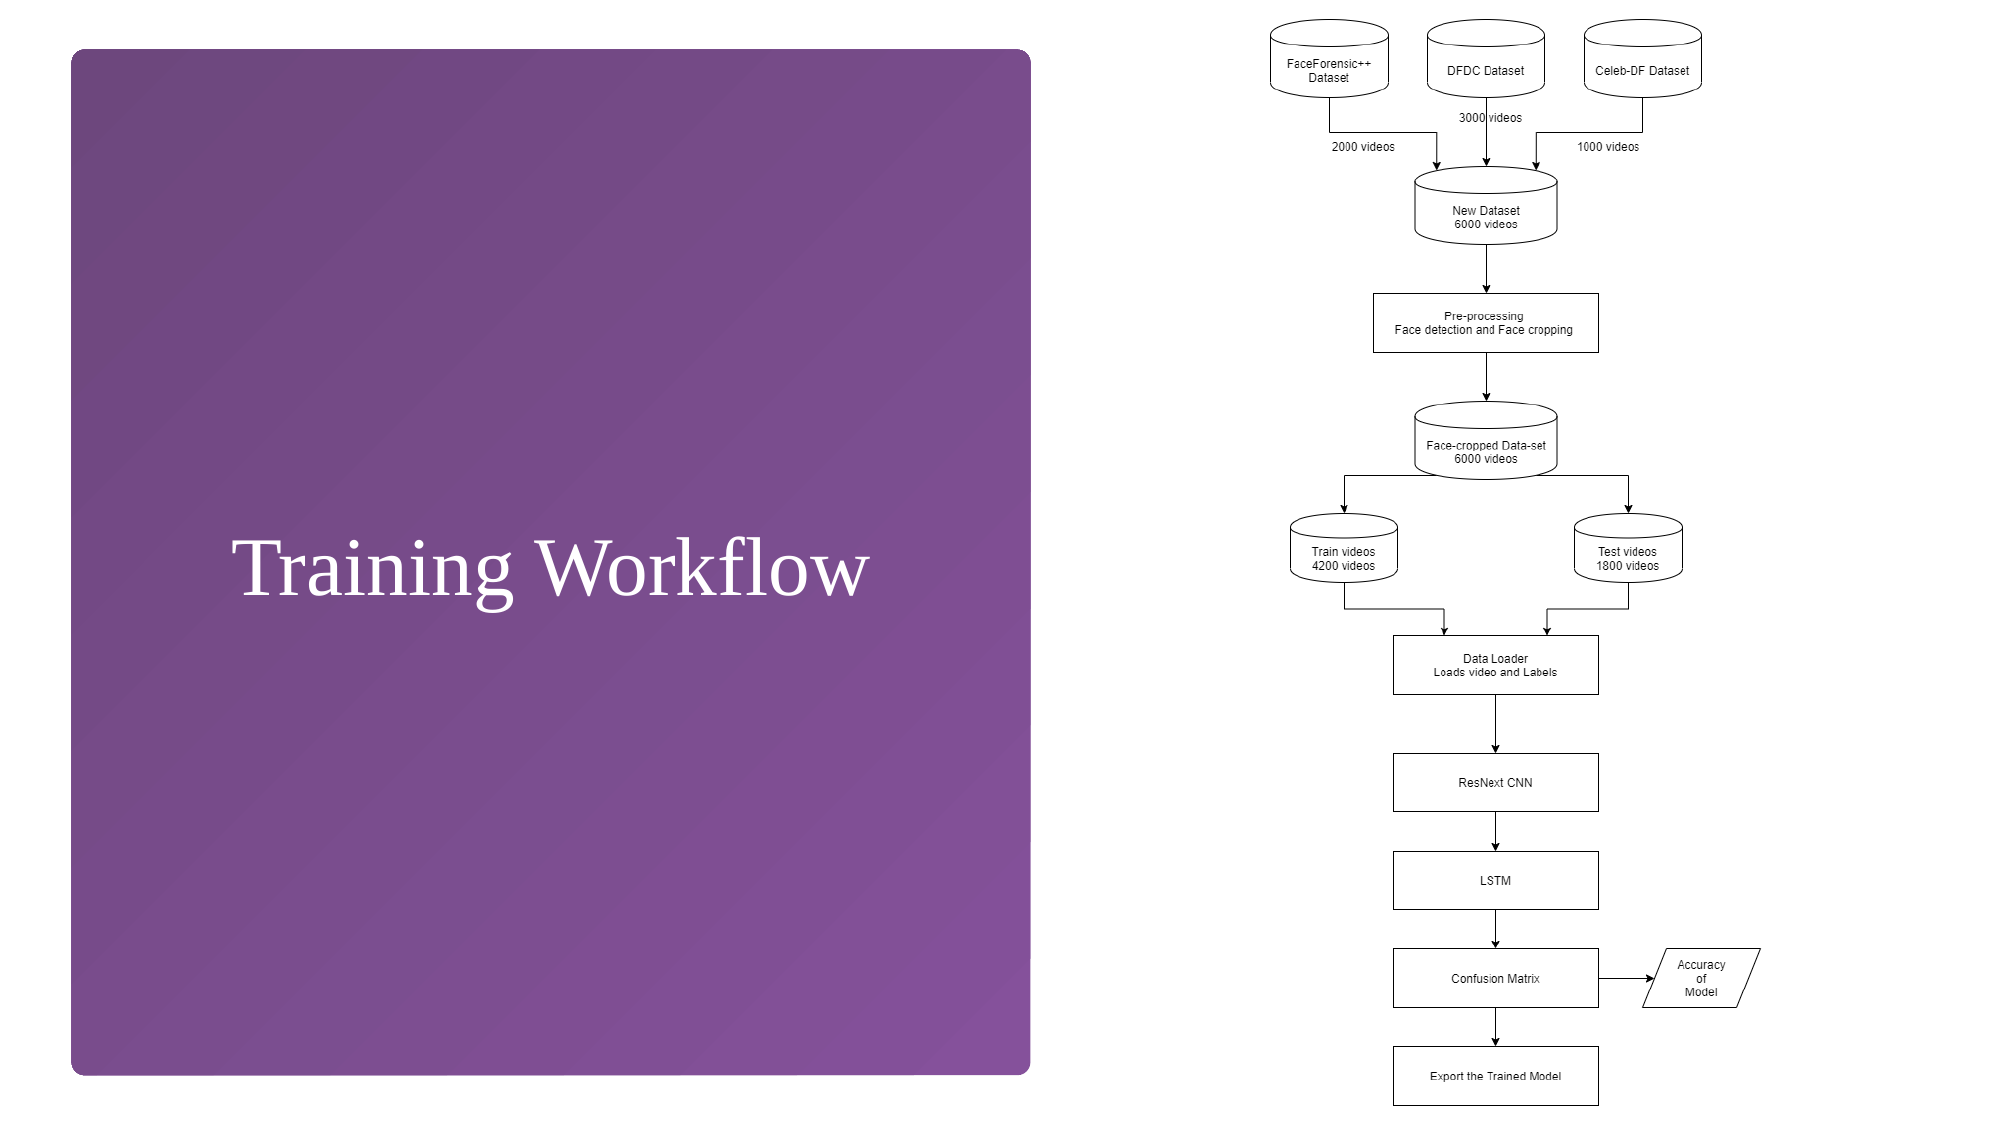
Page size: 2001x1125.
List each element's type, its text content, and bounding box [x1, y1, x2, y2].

picture [1250, 0, 1780, 1125]
text_box Training Workflow [71, 49, 1031, 1076]
